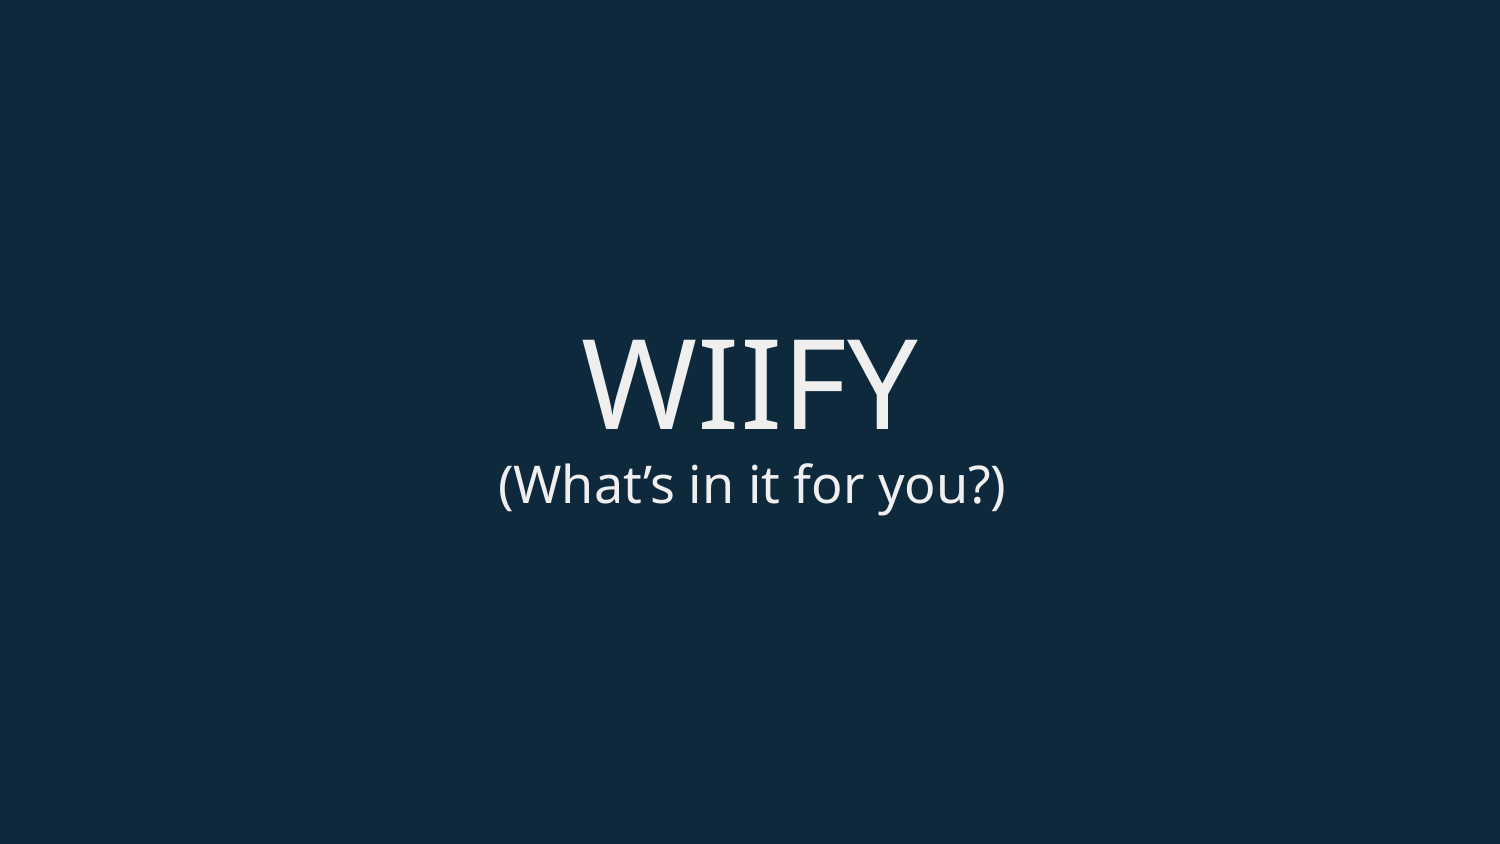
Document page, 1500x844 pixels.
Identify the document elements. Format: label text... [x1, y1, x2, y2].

title WIIFY [0, 179, 1500, 579]
text_box (What’s in it for you?) [2, 436, 1500, 530]
